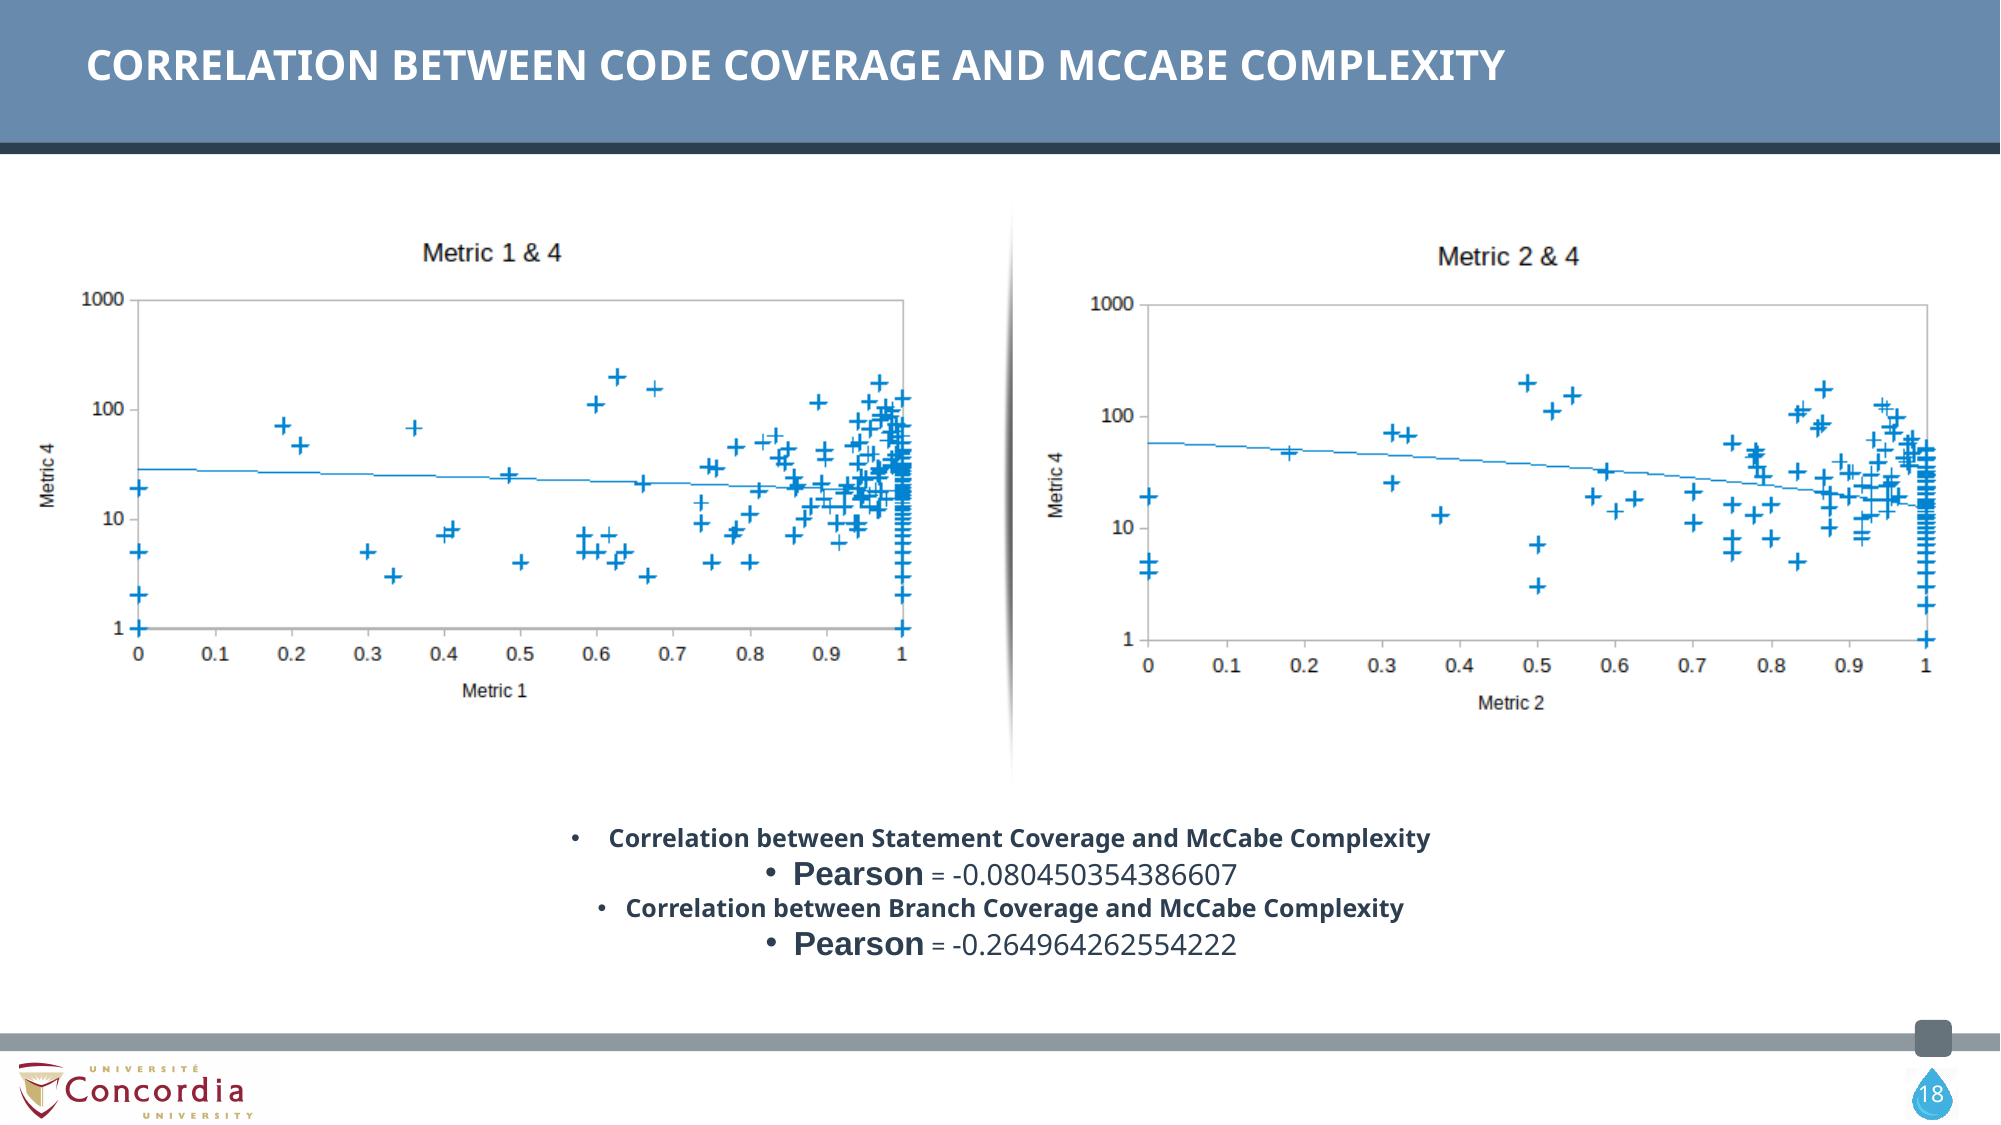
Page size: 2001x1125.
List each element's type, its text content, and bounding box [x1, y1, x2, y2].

picture [1039, 204, 1978, 732]
text_box Correlation between Statement Coverage and McCabe Complexity Pearson = -0.080450354386607 Correlation between Branch Coverage and McCabe Complexity Pearson = -0.264964262554222 [105, 815, 1898, 970]
picture [30, 212, 953, 732]
slide_number ‹#› [1885, 1062, 1978, 1125]
title CORRELATION BETWEEN CODE COVERAGE AND MCCABE COMPLEXITY [70, 2, 1932, 133]
picture [1002, 165, 1014, 816]
picture [1, 1057, 281, 1125]
